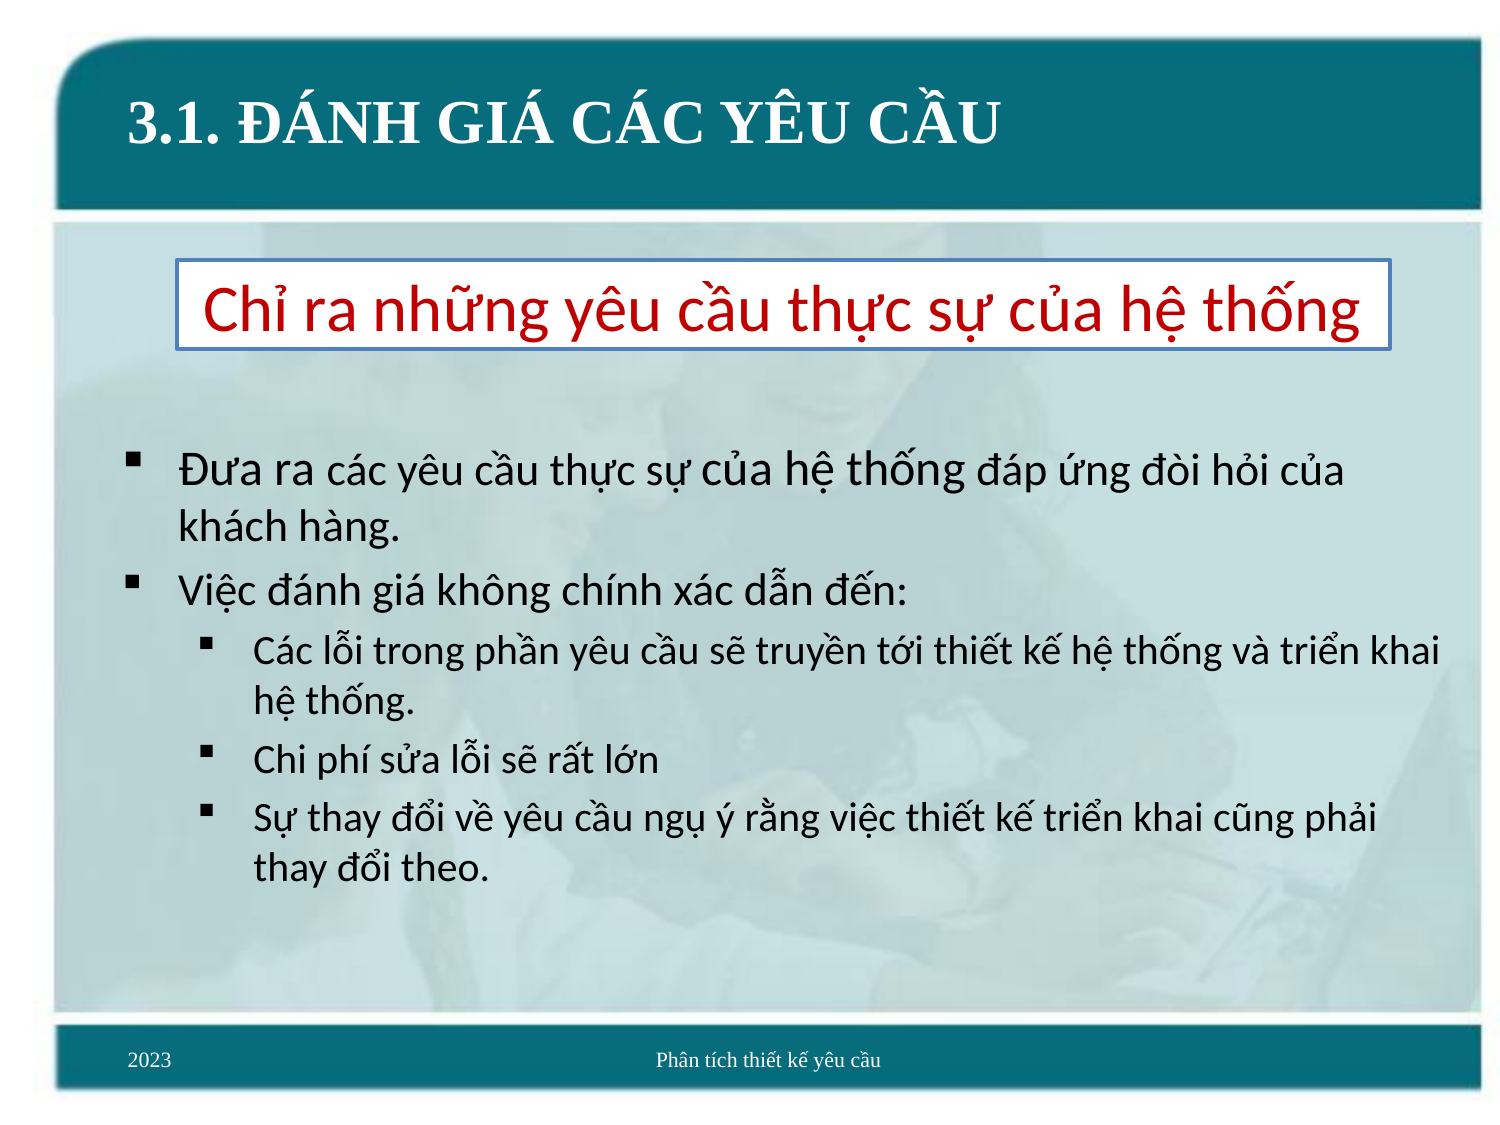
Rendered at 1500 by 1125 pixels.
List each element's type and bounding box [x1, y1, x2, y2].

picture [0, 0, 1500, 1125]
text_box [175, 257, 1390, 354]
